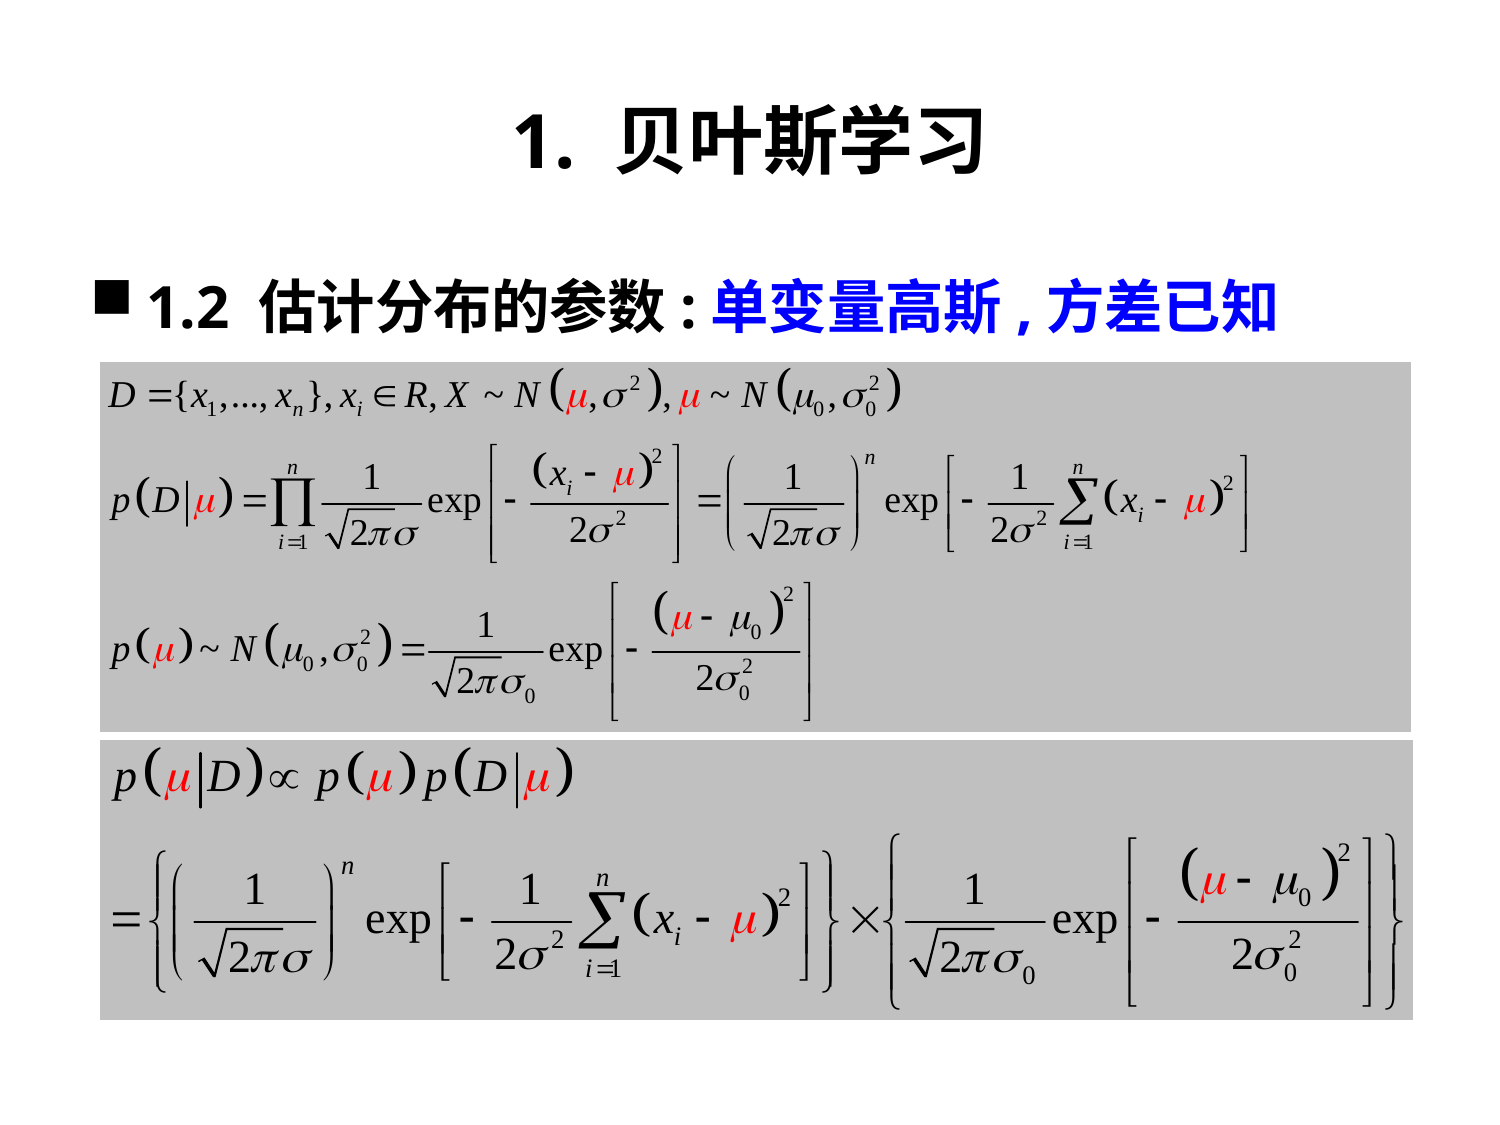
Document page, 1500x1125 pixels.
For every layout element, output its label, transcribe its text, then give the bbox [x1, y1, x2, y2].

title 1. 贝叶斯学习 [75, 45, 1425, 233]
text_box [100, 739, 1414, 1021]
list 1.2 估计分布的参数:单变量高斯,方差已知 [75, 262, 1425, 1005]
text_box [100, 361, 1412, 733]
